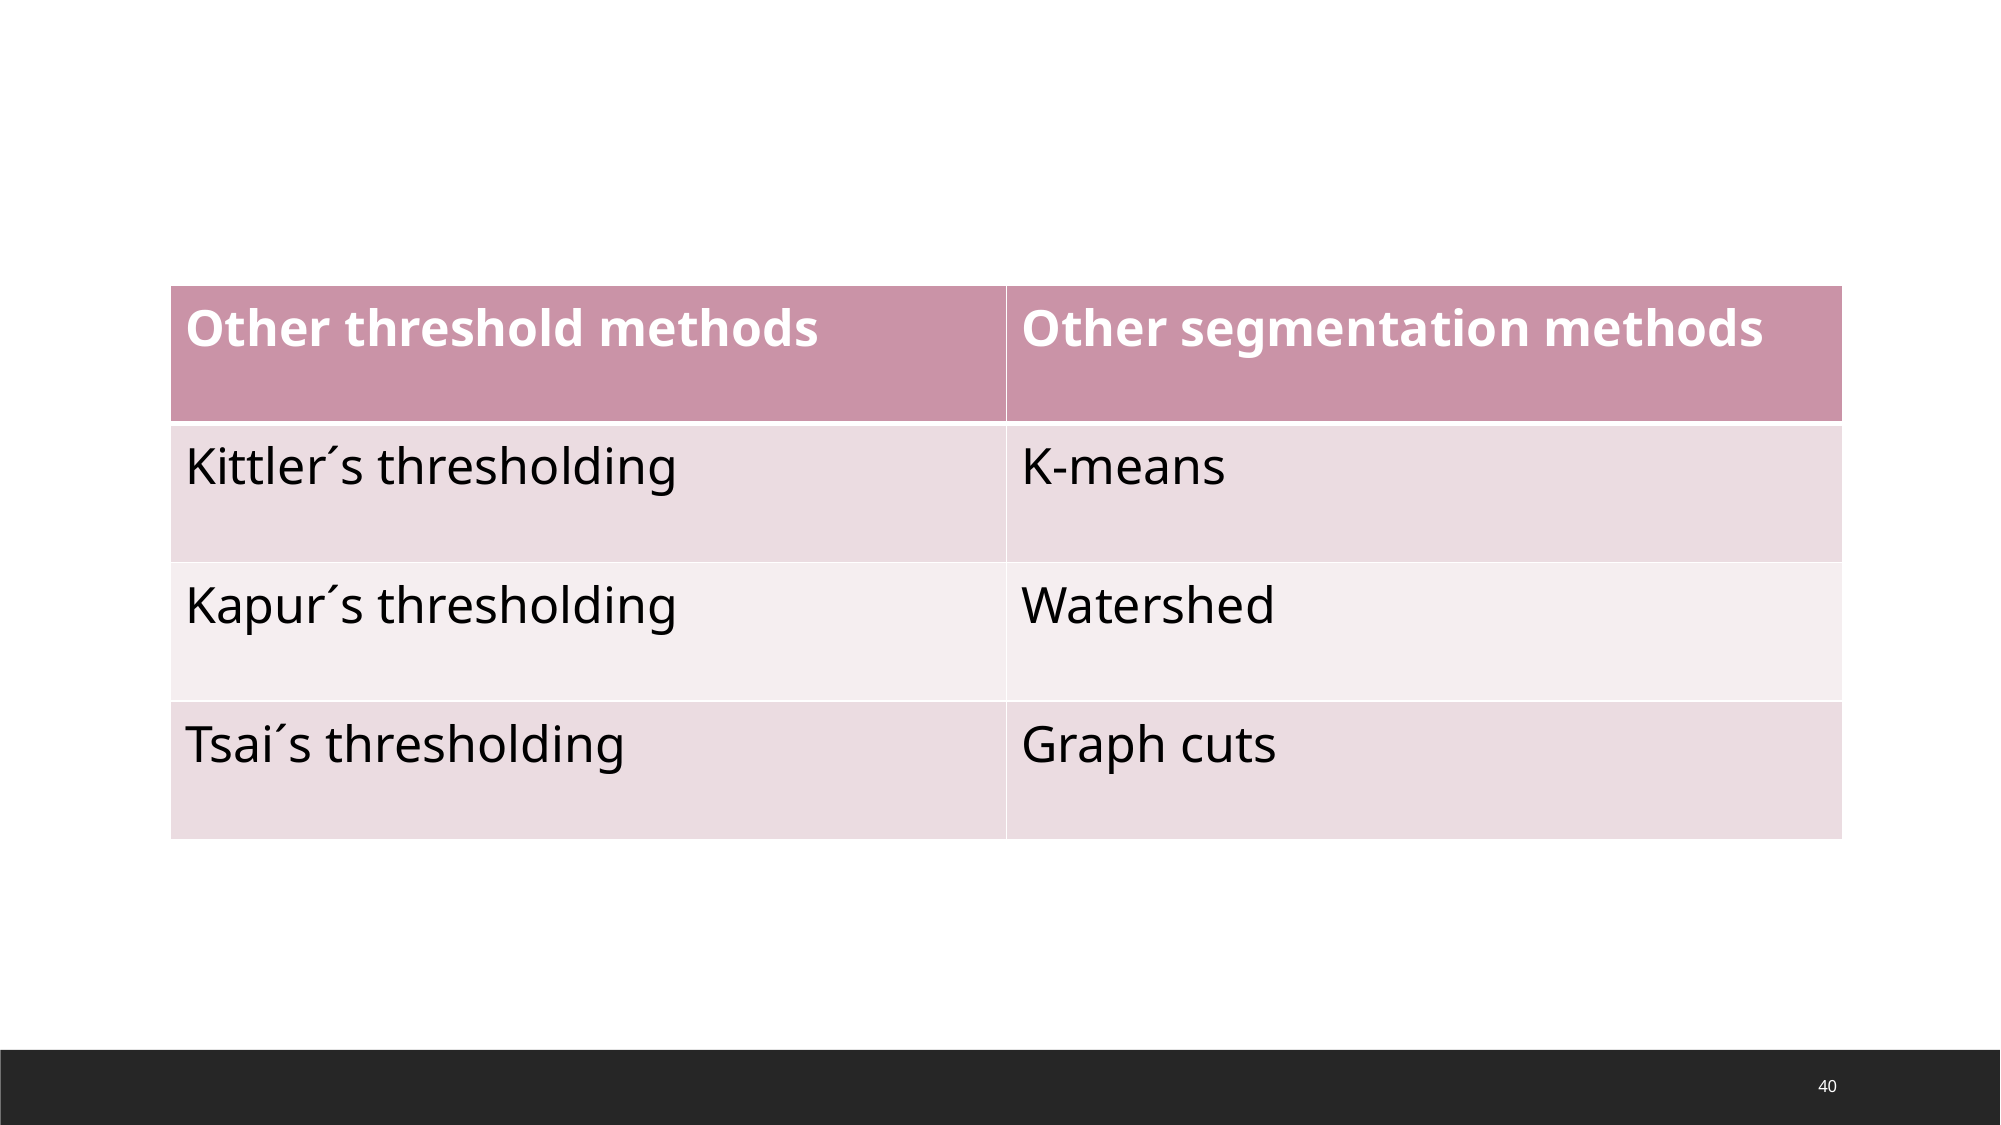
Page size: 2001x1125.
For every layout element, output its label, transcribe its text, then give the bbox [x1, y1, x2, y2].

table_header Other segmentation methods [1007, 286, 1842, 421]
table_cell Kittler´s thresholding [171, 426, 1006, 562]
table_cell Graph cuts [1007, 702, 1842, 839]
table_cell Tsai´s thresholding [171, 702, 1006, 839]
table_cell Kapur´s thresholding [171, 563, 1006, 700]
table_header Other threshold methods [171, 286, 1006, 421]
table_cell K-means [1007, 426, 1842, 562]
slide_number 40 [1803, 1057, 1932, 1118]
table_cell Watershed [1007, 563, 1842, 700]
